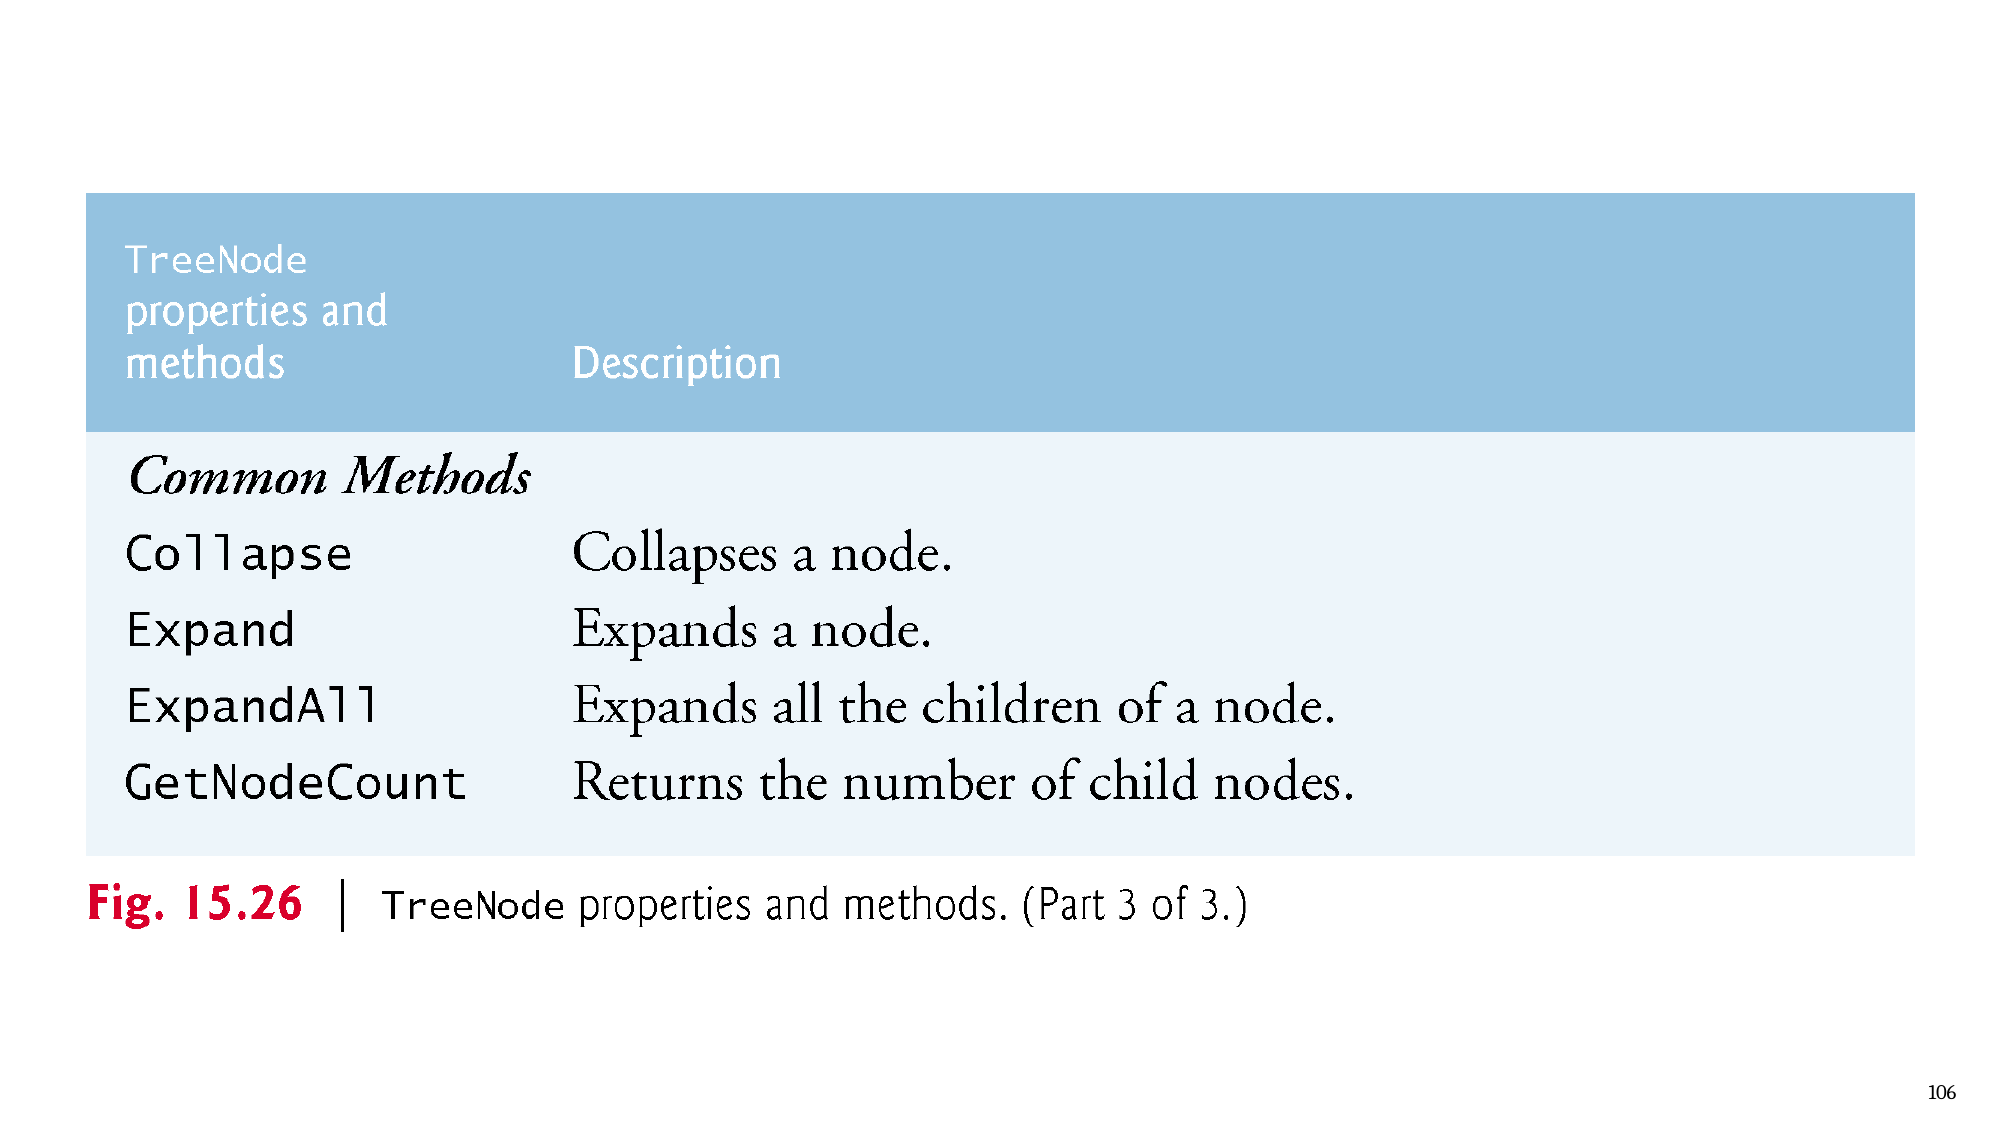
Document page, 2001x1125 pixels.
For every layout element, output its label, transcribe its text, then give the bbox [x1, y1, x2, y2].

picture [0, 107, 2000, 1018]
slide_number 106 [1891, 1051, 1972, 1112]
